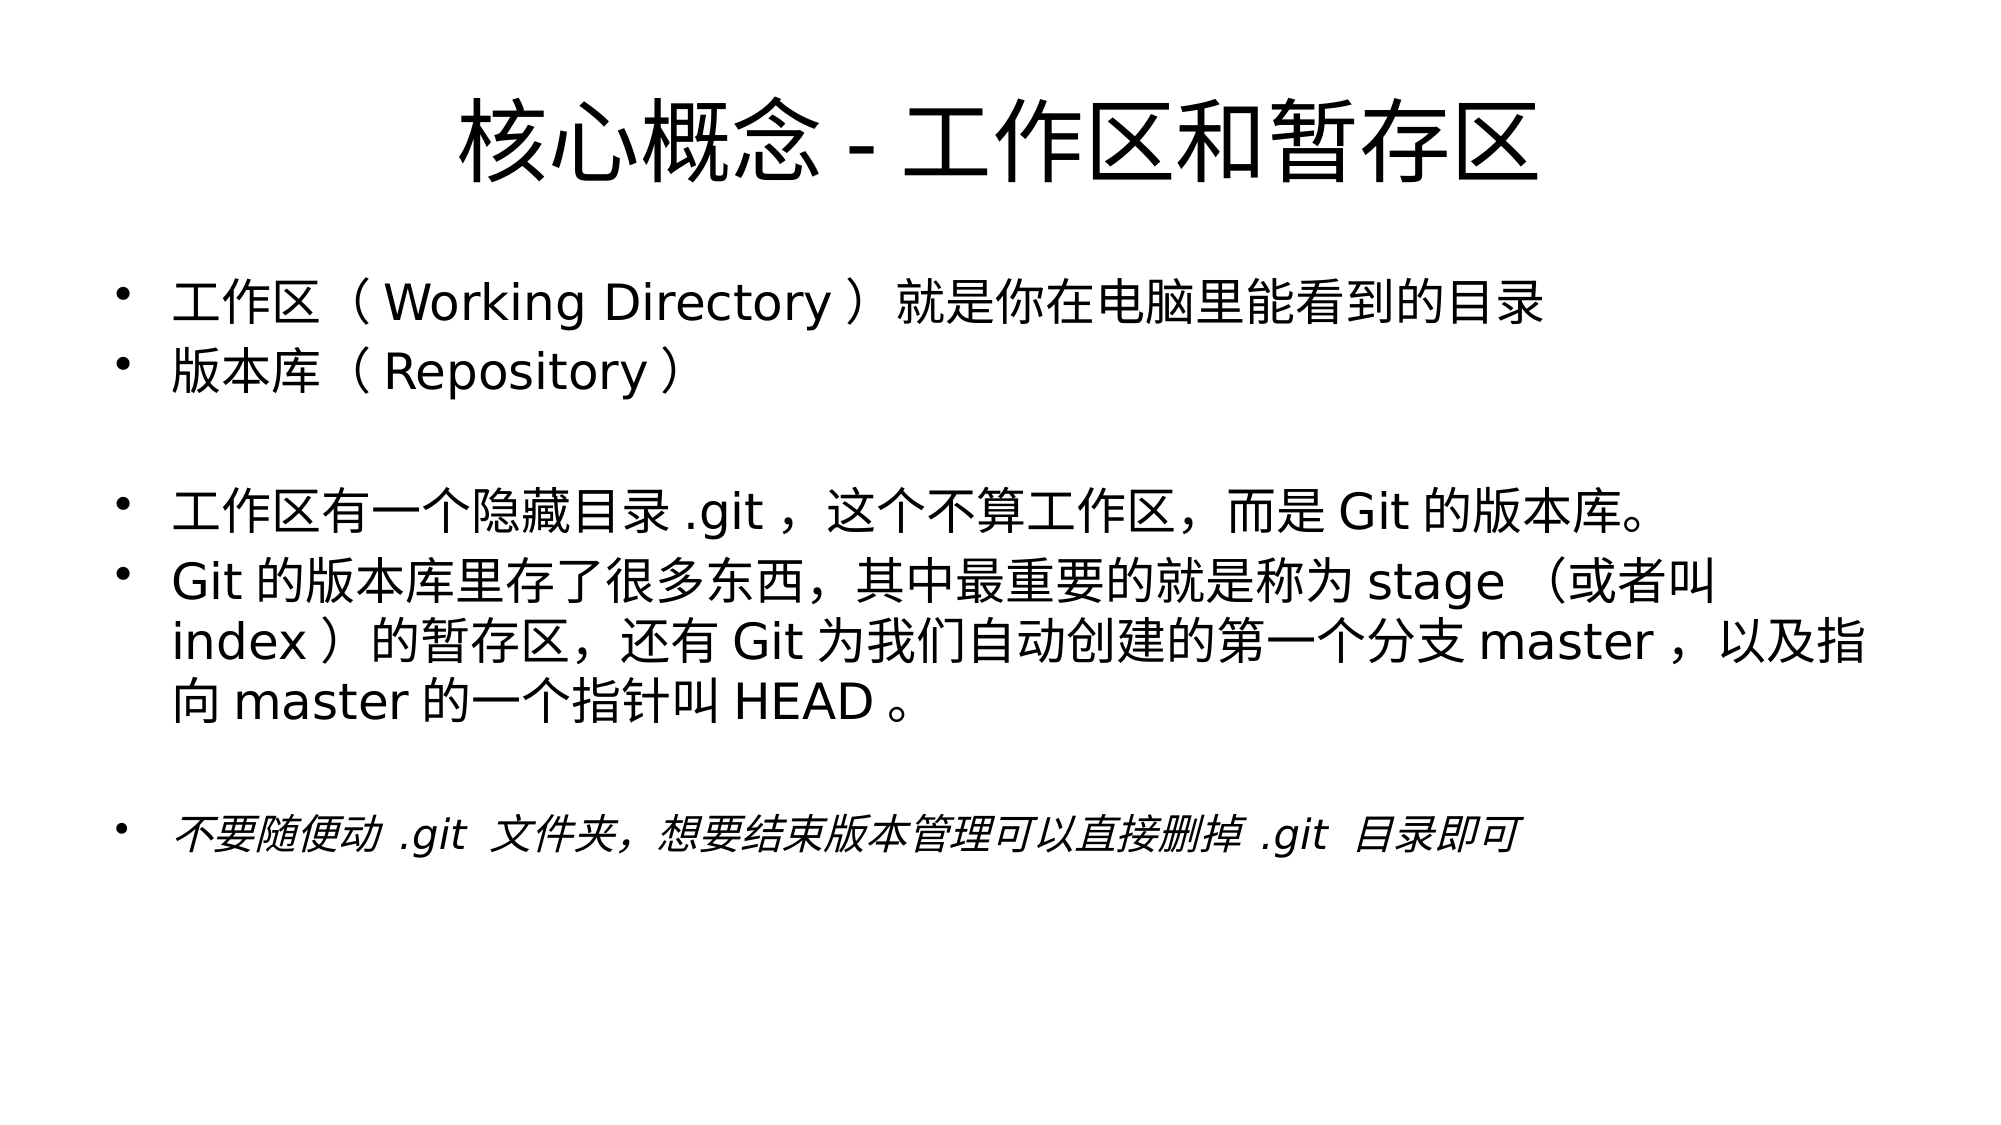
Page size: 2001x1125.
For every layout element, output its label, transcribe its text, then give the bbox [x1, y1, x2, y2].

list 工作区（Working Directory）就是你在电脑里能看到的目录 版本库（Repository） 工作区有一个隐藏目录.git，这个不算工作区，而是Git的版本库。 Git的版本库里存了很多东西，其中最重要的就是称为stage（或者叫index）的暂存区，还有Git为我们自动创建的第一个分支master，以及指向master的一个指针叫HEAD。 不要随便动 .git 文件夹，想要结束版本管理可以直接删掉 .git 目录即可 [99, 262, 1901, 1006]
title 核心概念-工作区和暂存区 [99, 44, 1901, 233]
